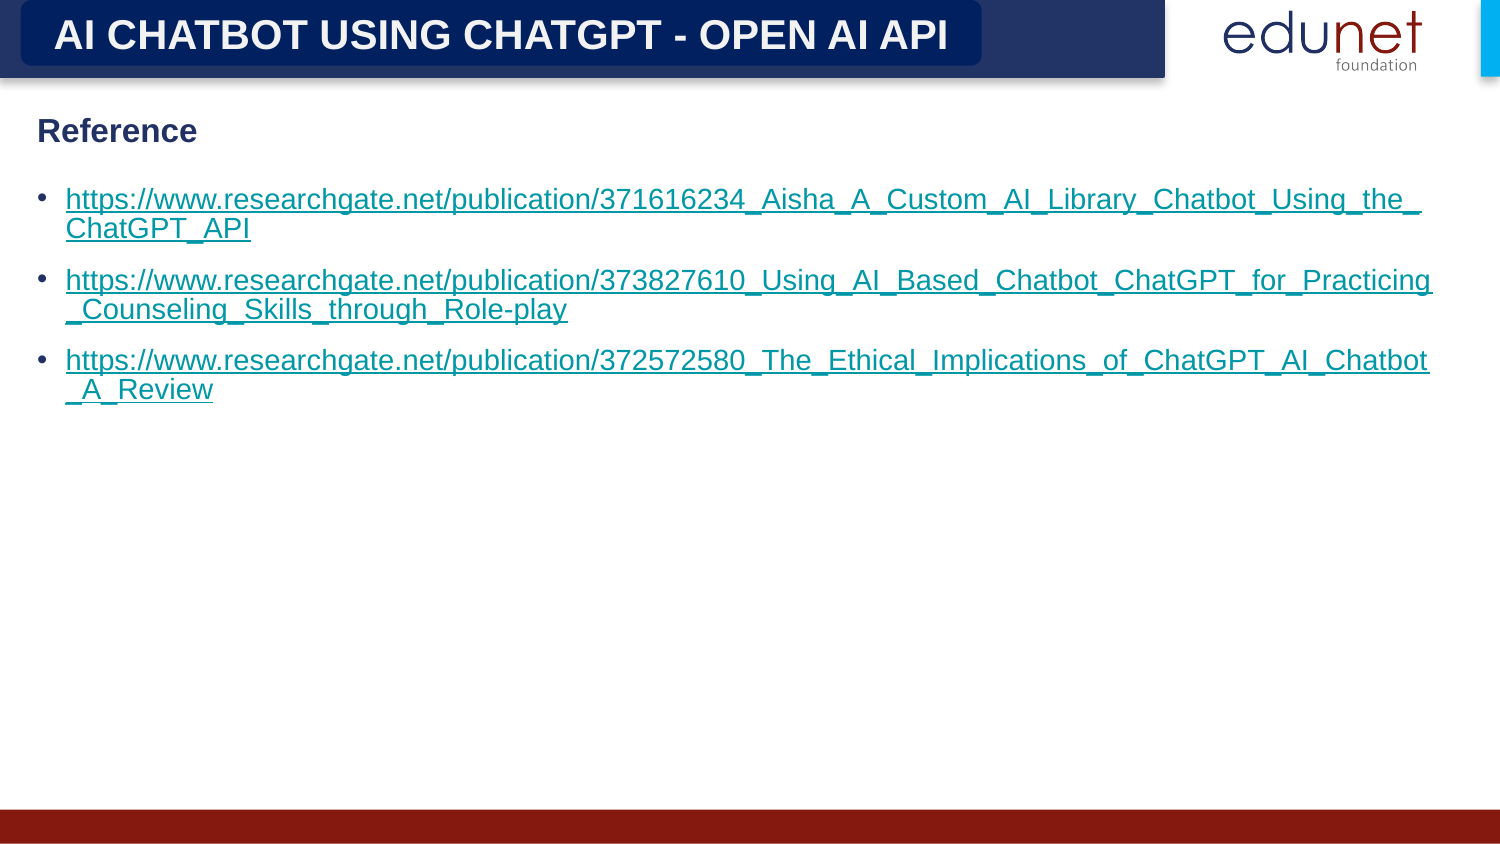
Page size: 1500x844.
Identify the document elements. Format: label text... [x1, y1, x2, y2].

picture [1219, 8, 1424, 75]
text_box AI CHATBOT USING CHATGPT - OPEN AI API [20, 0, 982, 66]
text_box Reference [22, 94, 750, 176]
text_box https://www.researchgate.net/publication/371616234_Aisha_A_Custom_AI_Library_Chatbot_Using_the_ChatGPT_API https://www.researchgate.net/publication/373827610_Using_AI_Based_Chatbot_ChatGPT_for_Practicing_Counseling_Skills_through_Role-play https://www.researchgate.net/publication/372572580_The_Ethical_Implications_of_ChatGPT_AI_Chatbot_A_Review [22, 172, 1455, 378]
